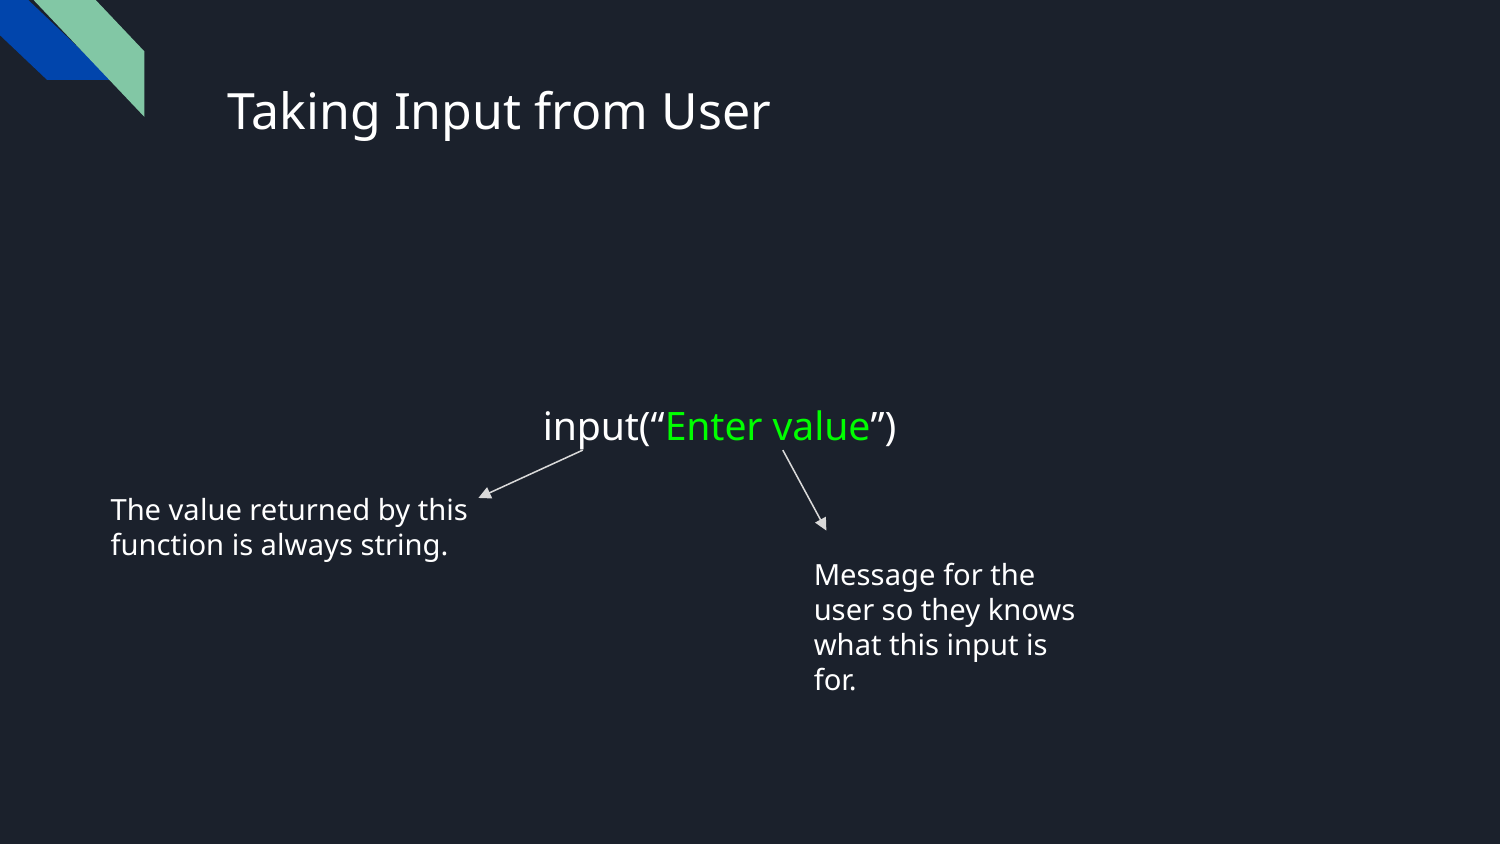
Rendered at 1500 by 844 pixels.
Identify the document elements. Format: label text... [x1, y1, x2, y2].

list input(“Enter value”) [386, 379, 1053, 464]
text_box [478, 449, 583, 499]
text_box The value returned by this function is always string. [95, 476, 509, 577]
text_box Message for the user so they knows what this input is for. [798, 541, 1109, 712]
title Taking Input from User [212, 64, 1368, 215]
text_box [782, 449, 827, 531]
